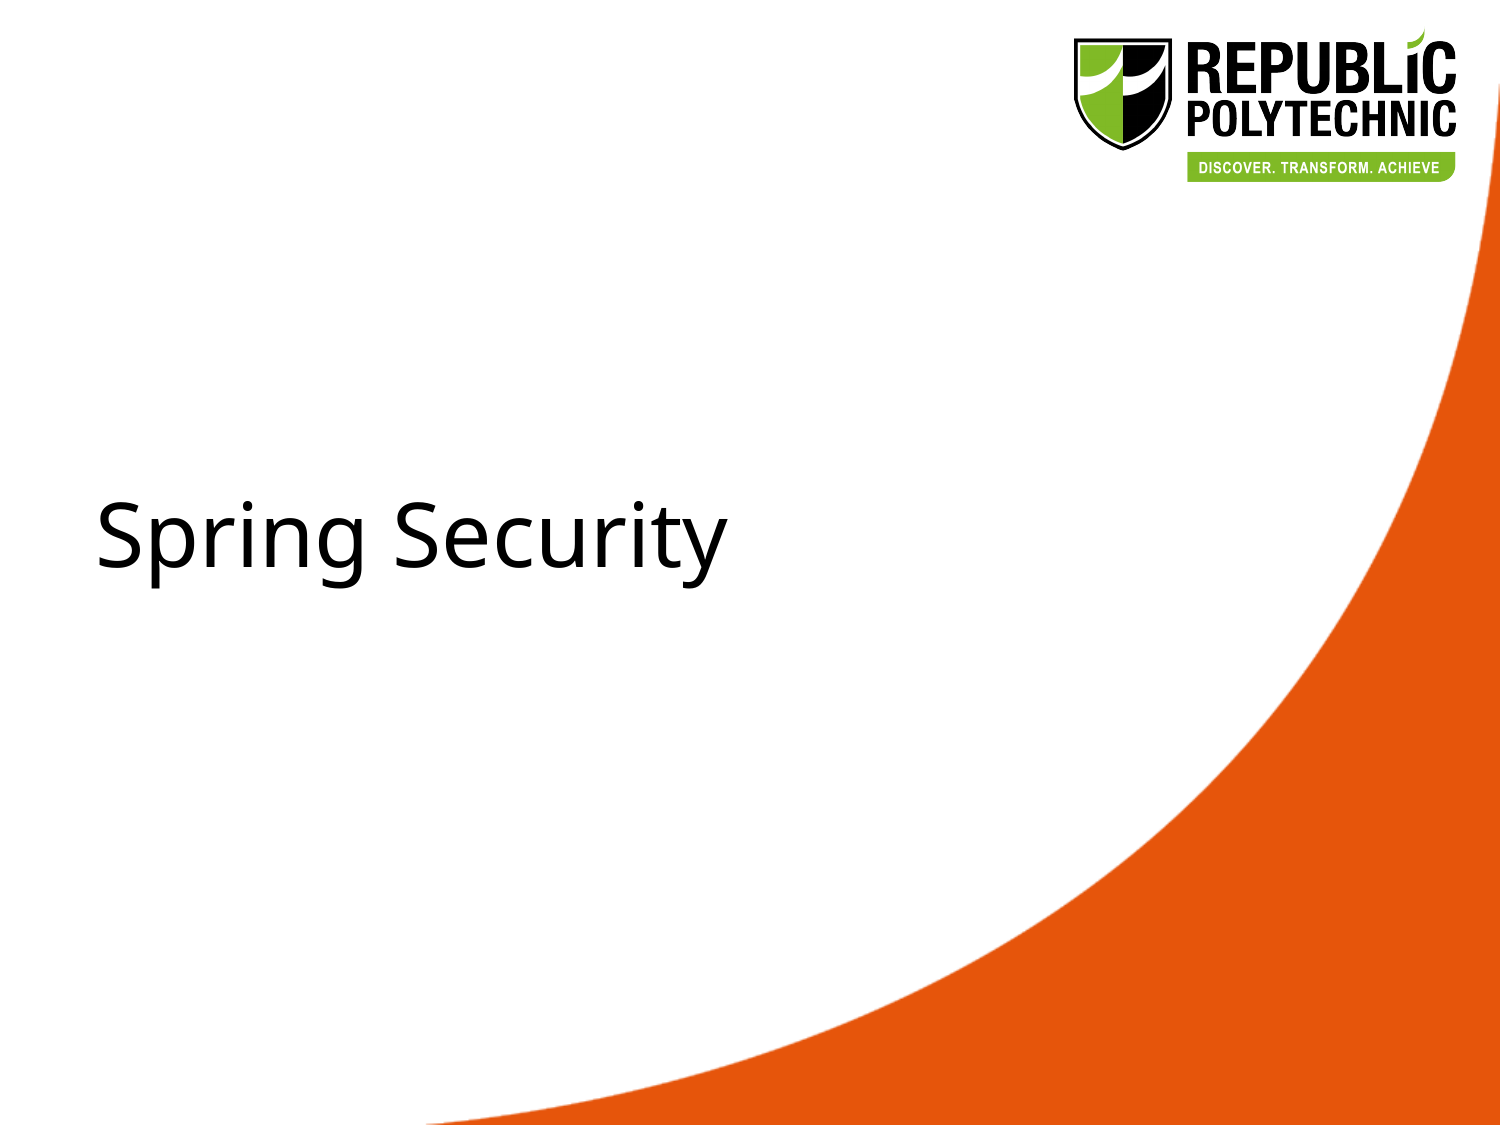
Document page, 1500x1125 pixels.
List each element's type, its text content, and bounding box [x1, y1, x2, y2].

title Spring Security [80, 416, 1332, 748]
picture [0, 0, 1500, 1125]
